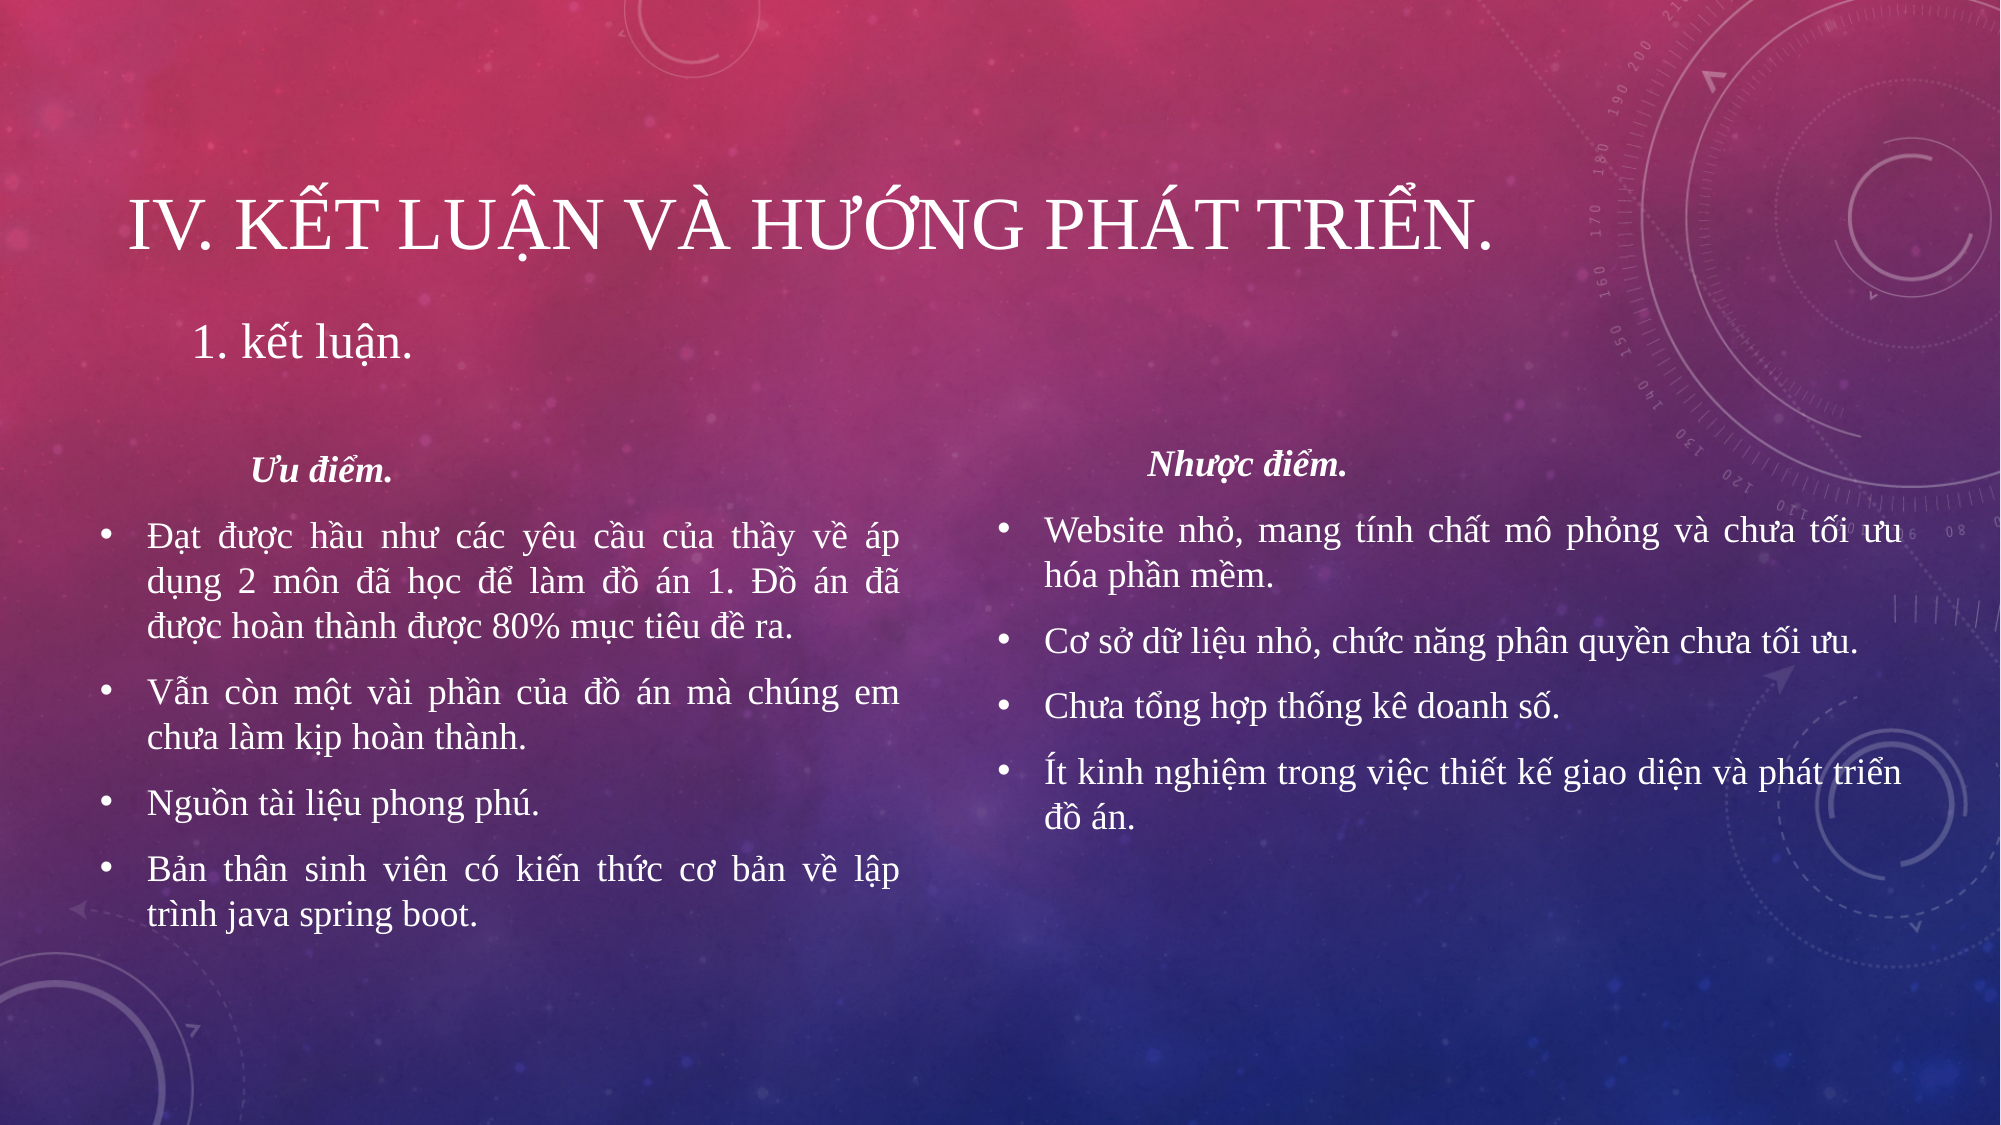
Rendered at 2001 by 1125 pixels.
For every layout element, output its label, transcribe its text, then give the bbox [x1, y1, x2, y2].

text_box Nhược điểm. Website nhỏ, mang tính chất mô phỏng và chưa tối ưu hóa phần mềm. Cơ sở dữ liệu nhỏ, chức năng phân quyền chưa tối ưu. Chưa tổng hợp thống kê doanh số. Ít kinh nghiệm trong việc thiết kế giao diện và phát triển đồ án. [982, 338, 1919, 938]
list Ưu điểm. Đạt được hầu như các yêu cầu của thầy về áp dụng 2 môn đã học để làm đồ án 1. Đồ án đã được hoàn thành được 80% mục tiêu đề ra. Vẫn còn một vài phần của đồ án mà chúng em chưa làm kịp hoàn thành. Nguồn tài liệu phong phú. Bản thân sinh viên có kiến thức cơ bản về lập trình java spring boot. [85, 390, 917, 989]
text_box 1. kết luận. [176, 272, 1113, 405]
title IV. Kết luận và hướng phát triển. [112, 99, 1775, 339]
picture [0, 0, 2001, 1125]
